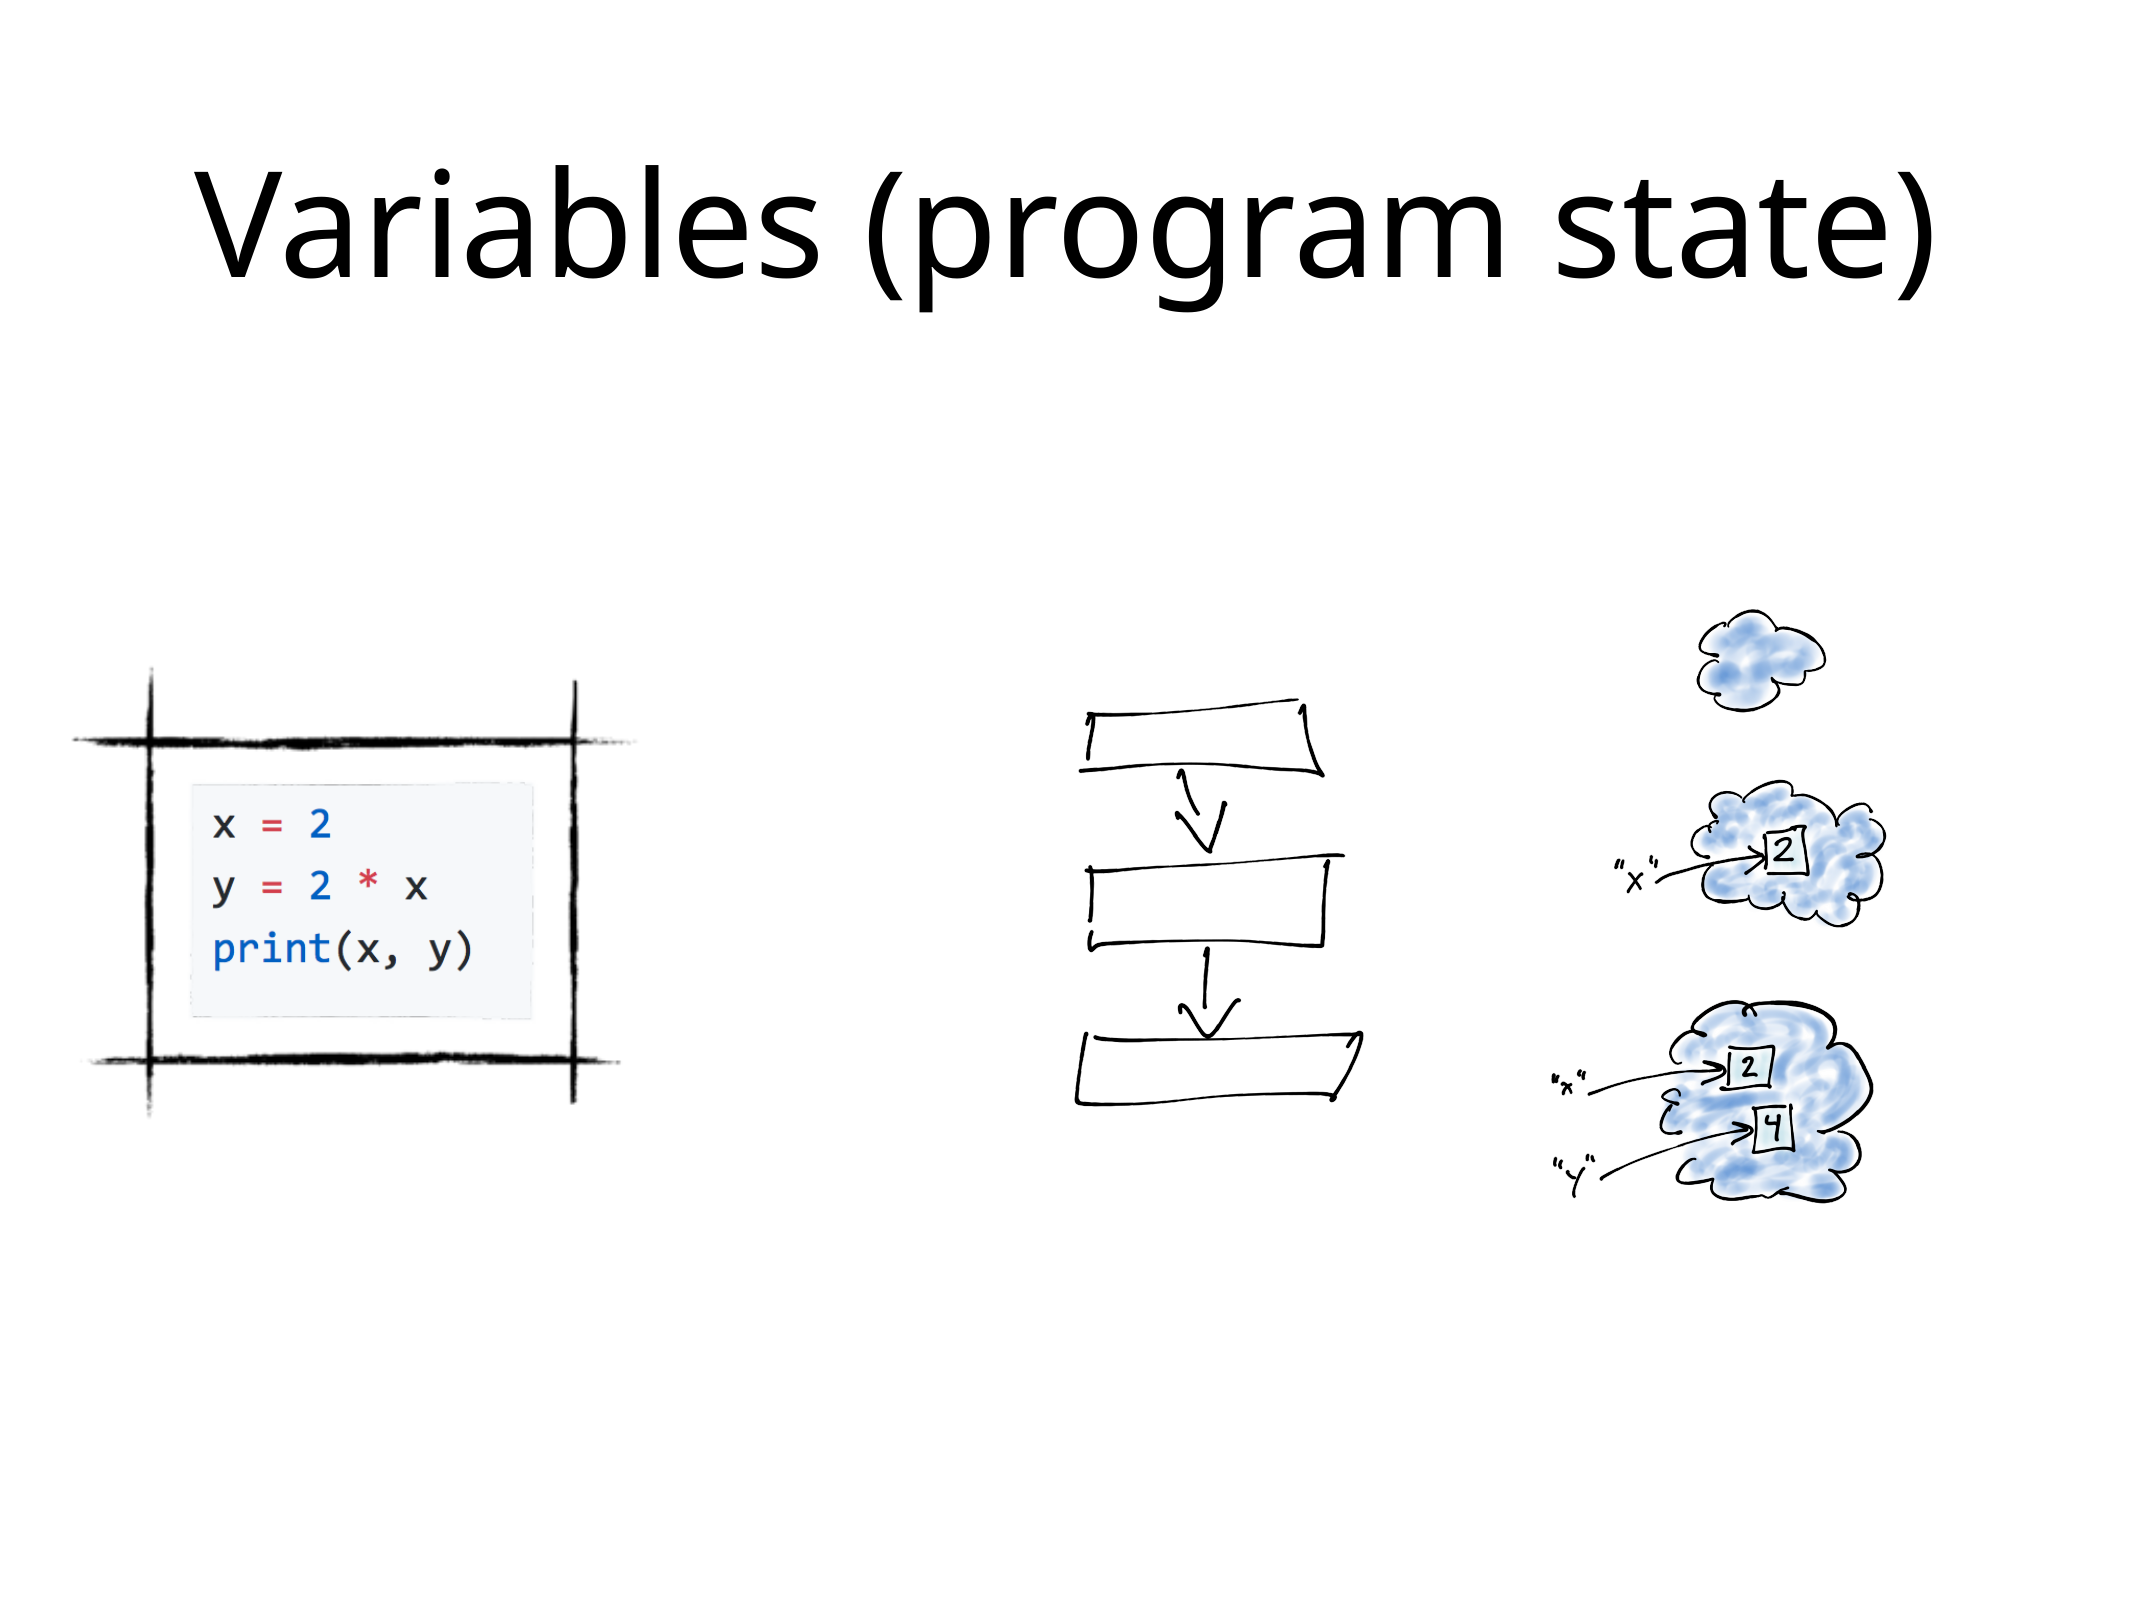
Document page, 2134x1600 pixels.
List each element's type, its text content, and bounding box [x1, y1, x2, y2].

picture [898, 525, 2017, 1300]
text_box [37, 635, 672, 1153]
title Variables (program state) [155, 41, 1978, 397]
